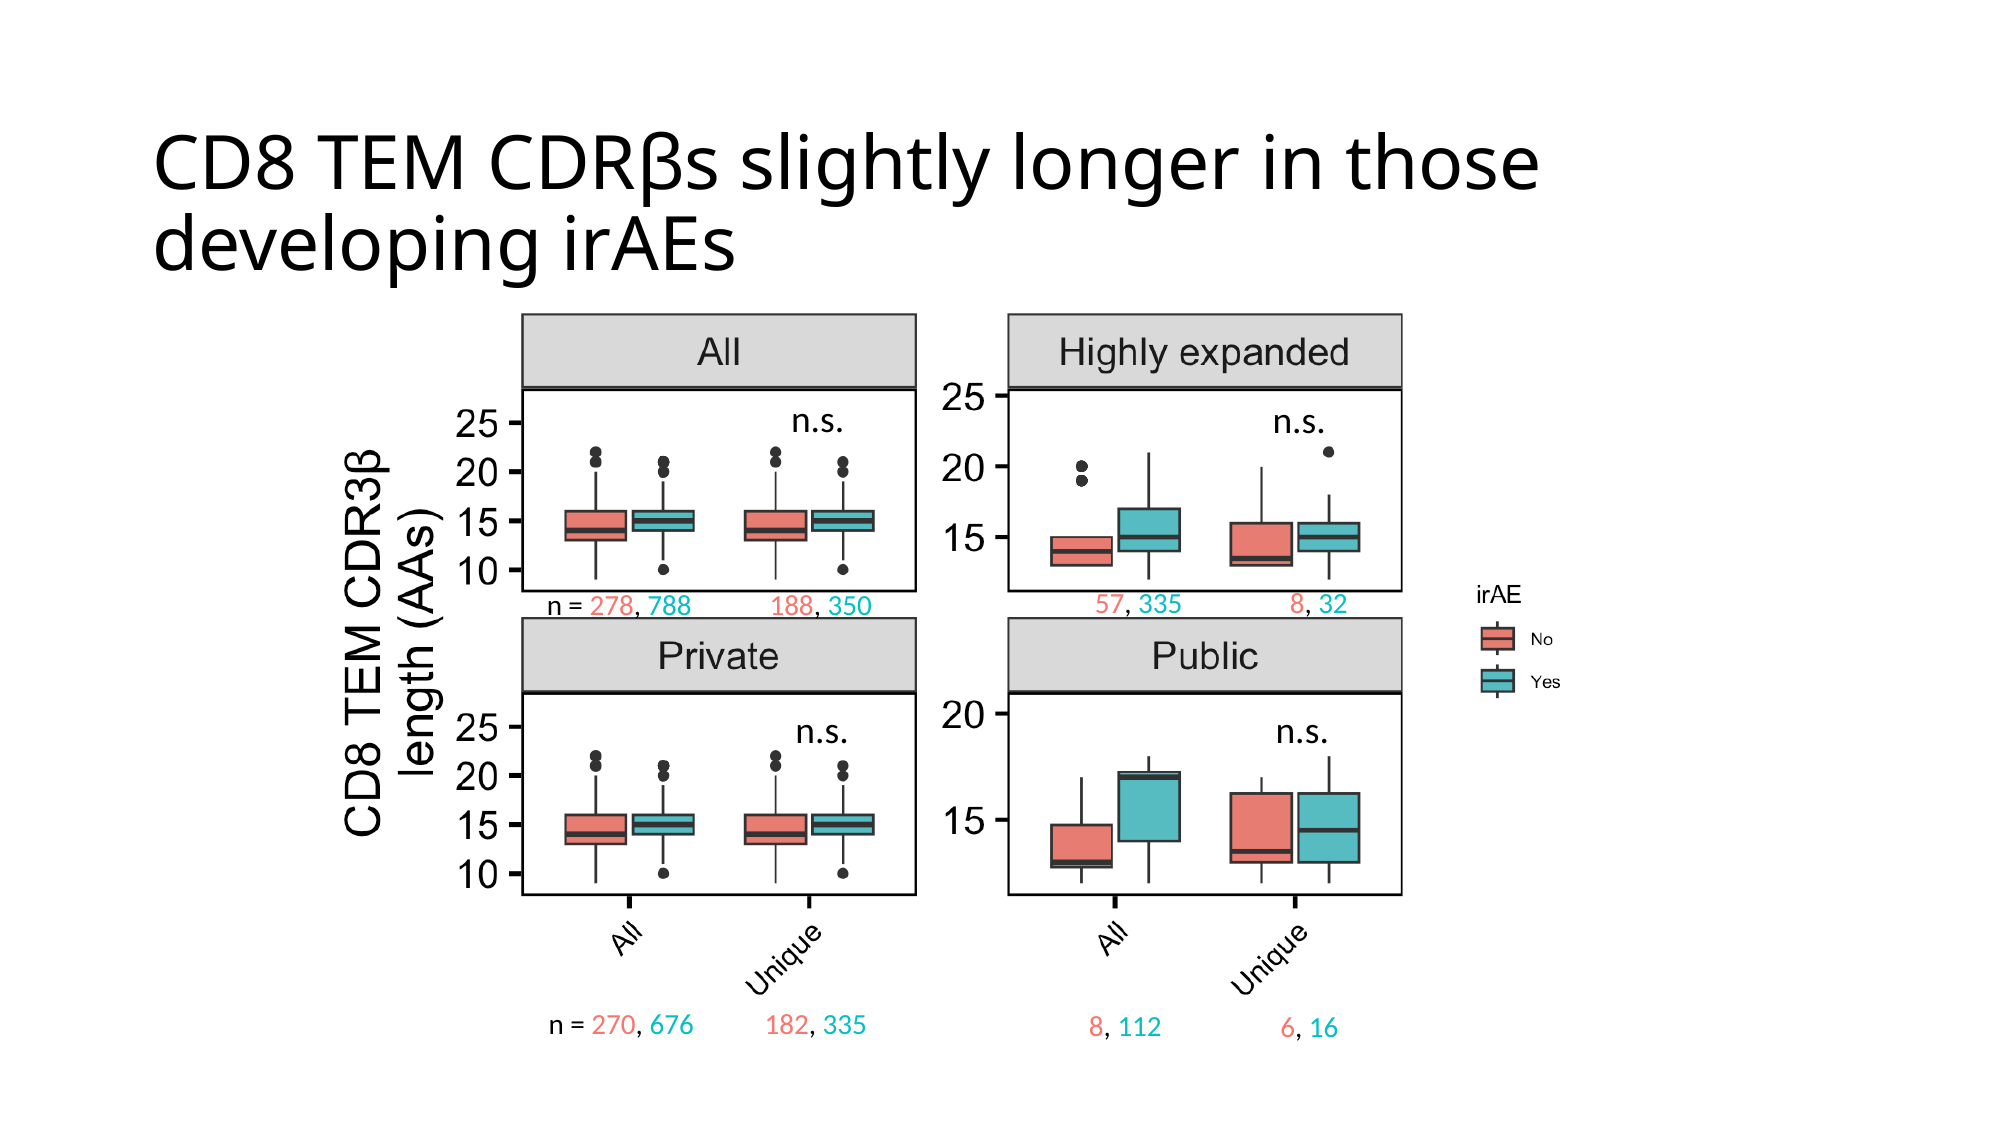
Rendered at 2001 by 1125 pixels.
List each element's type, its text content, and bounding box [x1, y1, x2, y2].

picture [322, 292, 1599, 1053]
title CD8 TEM CDRβs slightly longer in those developing irAEs [137, 97, 1863, 315]
